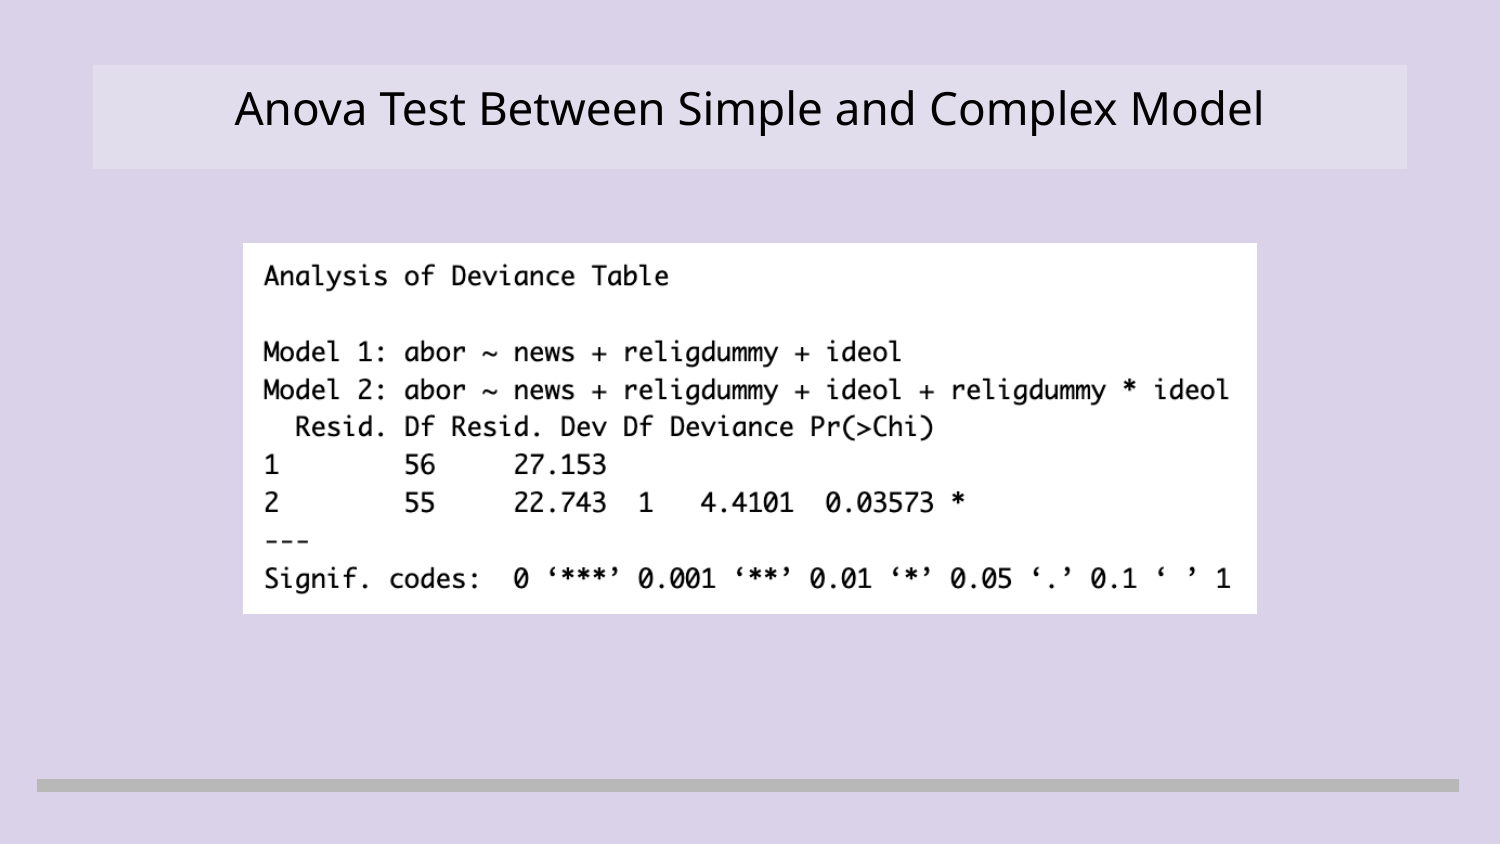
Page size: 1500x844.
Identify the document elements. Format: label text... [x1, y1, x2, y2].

text_box Anova Test Between Simple and Complex Model [92, 64, 1408, 170]
picture [242, 243, 1258, 615]
